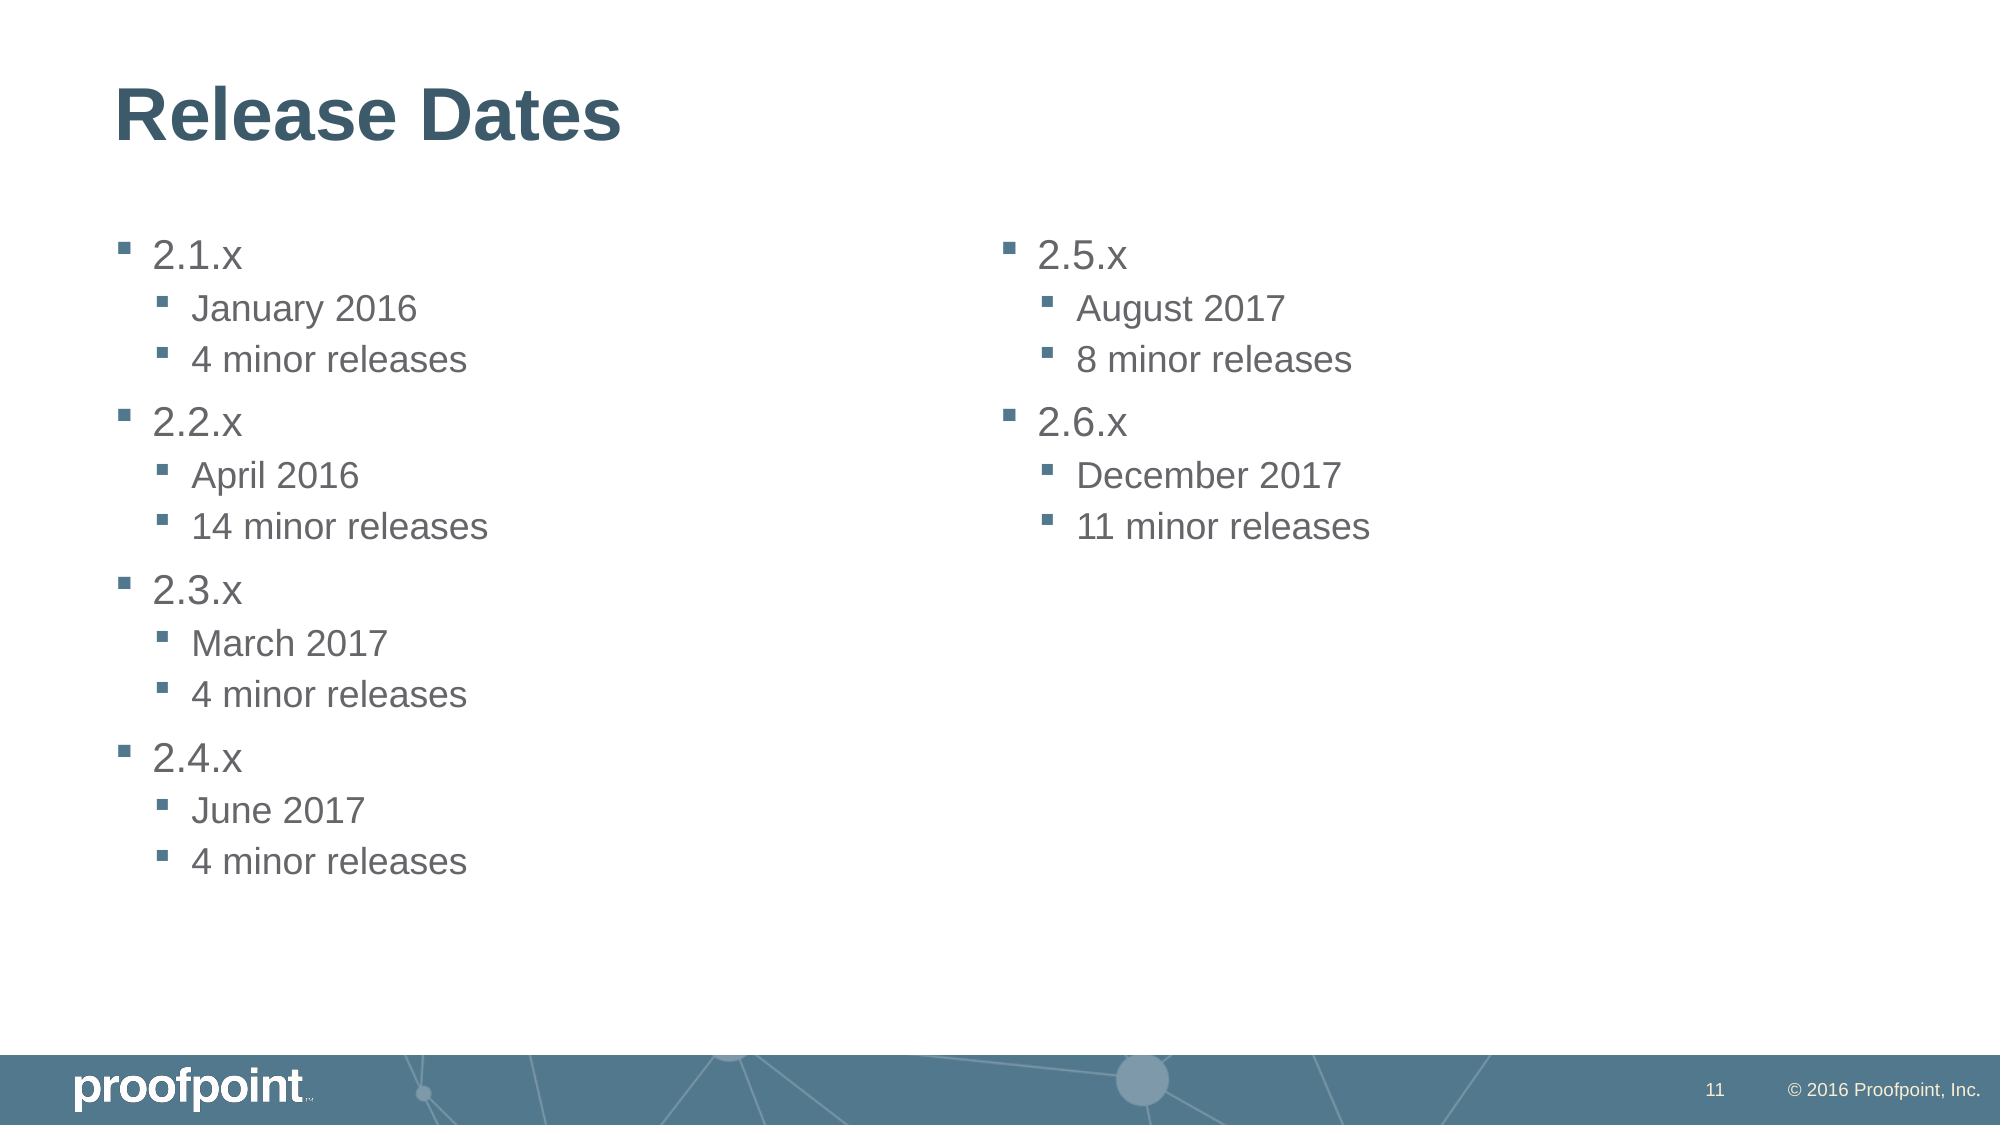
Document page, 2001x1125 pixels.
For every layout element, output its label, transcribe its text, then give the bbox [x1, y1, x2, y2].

title Release Dates [99, 45, 1900, 188]
list 2.1.x January 2016 4 minor releases 2.2.x April 2016 14 minor releases 2.3.x March 2017 4 minor releases 2.4.x June 2017 4 minor releases 2.5.x August 2017 8 minor releases 2.6.x December 2017 11 minor releases [99, 225, 1900, 940]
picture [75, 1067, 313, 1112]
